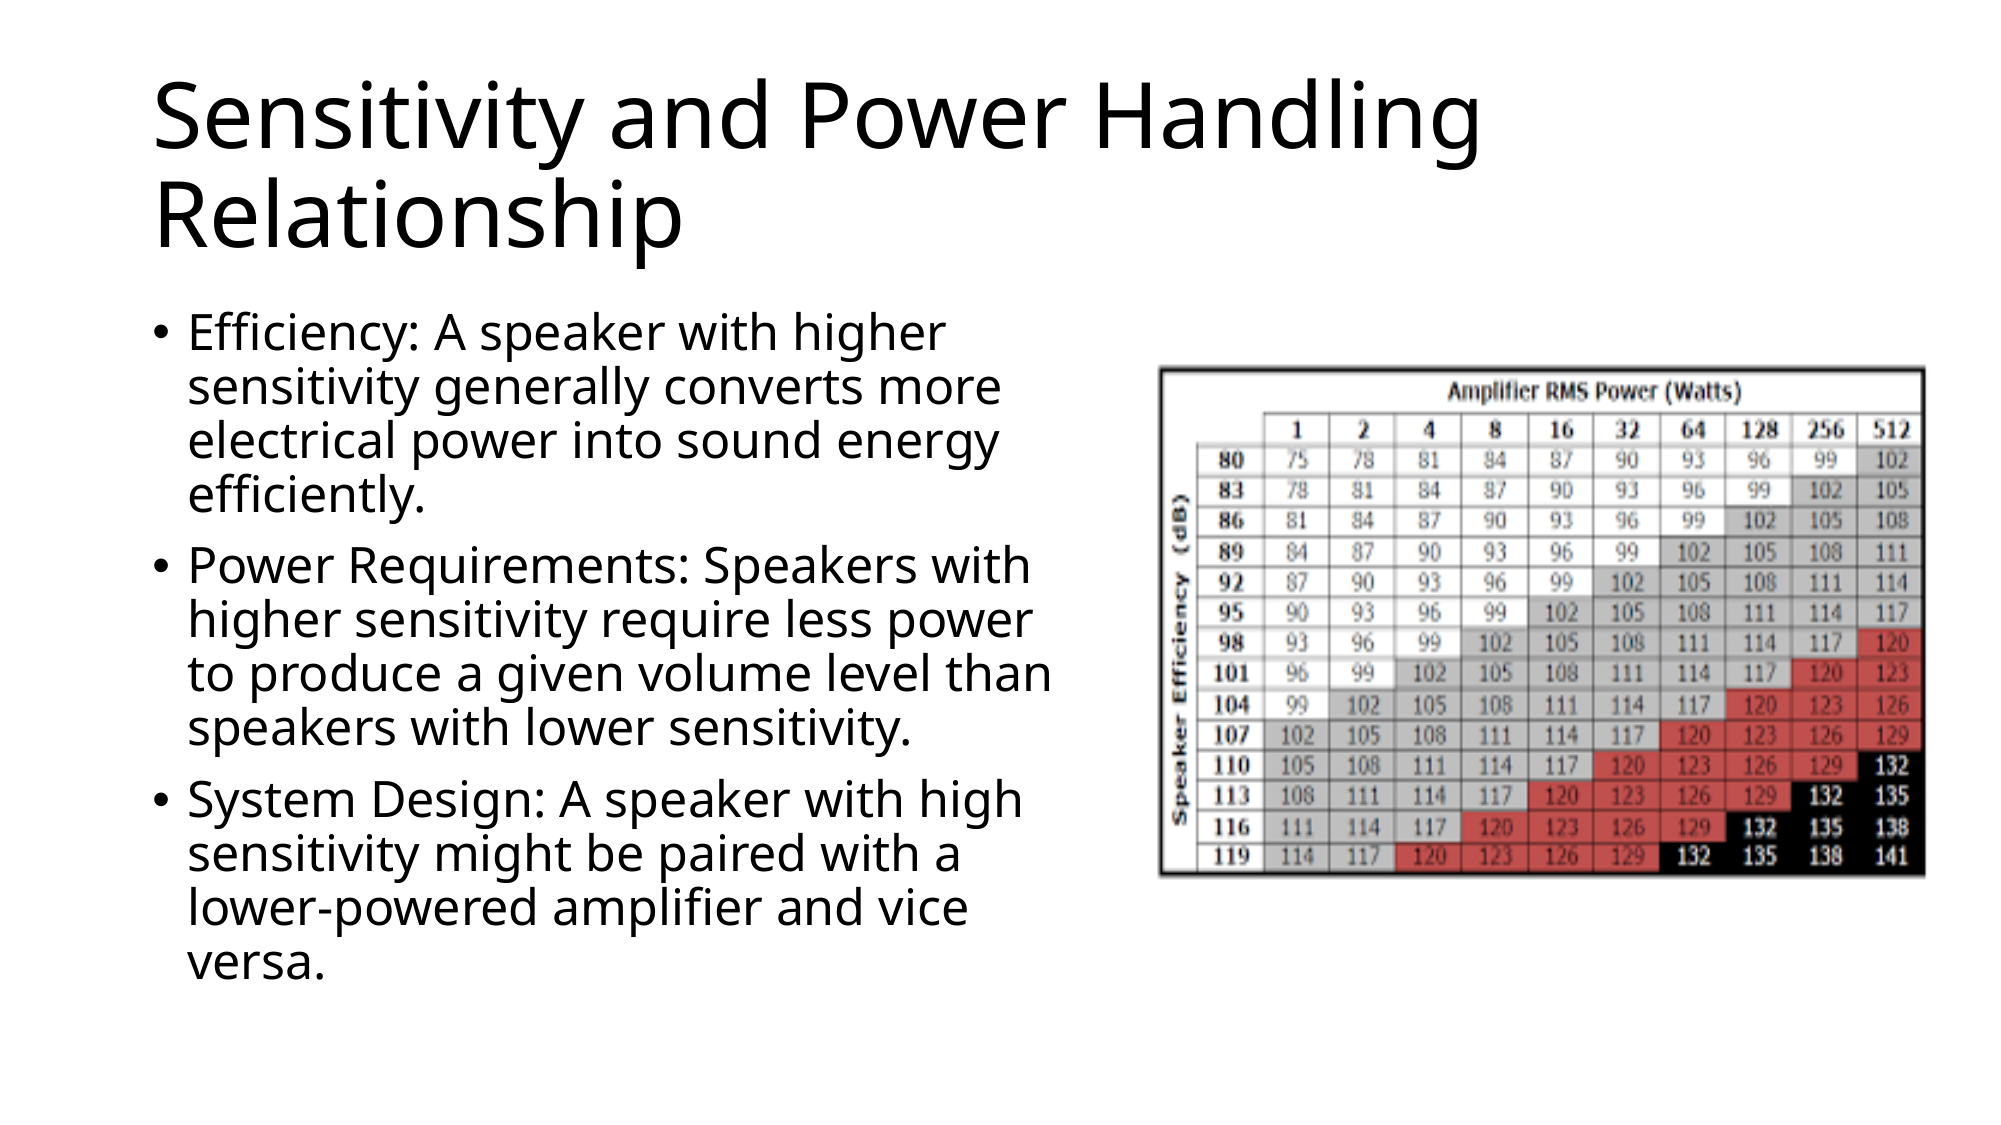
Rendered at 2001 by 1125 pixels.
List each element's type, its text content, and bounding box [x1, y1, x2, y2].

title Sensitivity and Power Handling Relationship [137, 59, 1863, 278]
picture [1155, 363, 1932, 884]
list Efficiency: A speaker with higher sensitivity generally converts more electrical power into sound energy efficiently. Power Requirements: Speakers with higher sensitivity require less power to produce a given volume level than speakers with lower sensitivity. System Design: A speaker with high sensitivity might be paired with a lower-powered amplifier and vice versa. [137, 299, 1076, 1014]
